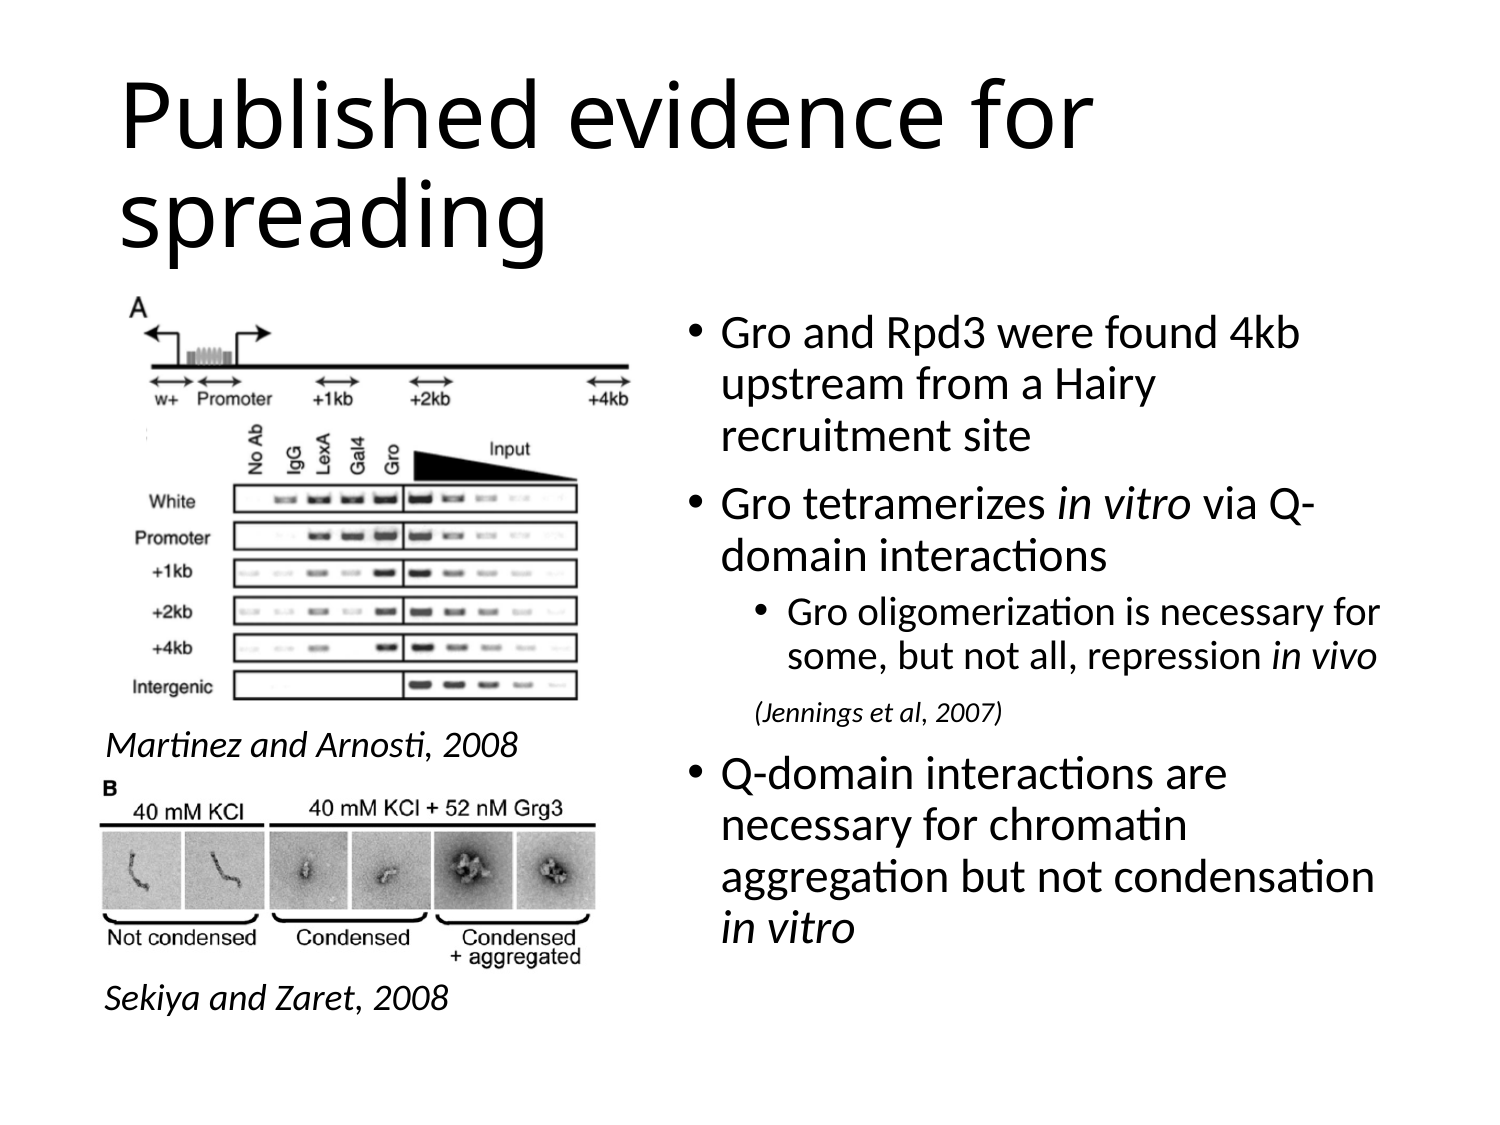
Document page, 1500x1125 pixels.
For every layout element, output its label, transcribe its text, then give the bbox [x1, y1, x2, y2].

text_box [87, 277, 657, 708]
text_box Martinez and Arnosti, 2008 [90, 712, 534, 772]
picture [87, 772, 605, 995]
title Published evidence for spreading [103, 59, 1397, 278]
text_box Sekiya and Zaret, 2008 [89, 995, 464, 1025]
list Gro and Rpd3 were found 4kb upstream from a Hairy recruitment site Gro tetramerizes in vitro via Q-domain interactions Gro oligomerization is necessary for some, but not all, repression in vivo (Jennings et al, 2007) Q-domain interactions are necessary for chromatin aggregation but not condensation in vitro [672, 299, 1397, 1014]
